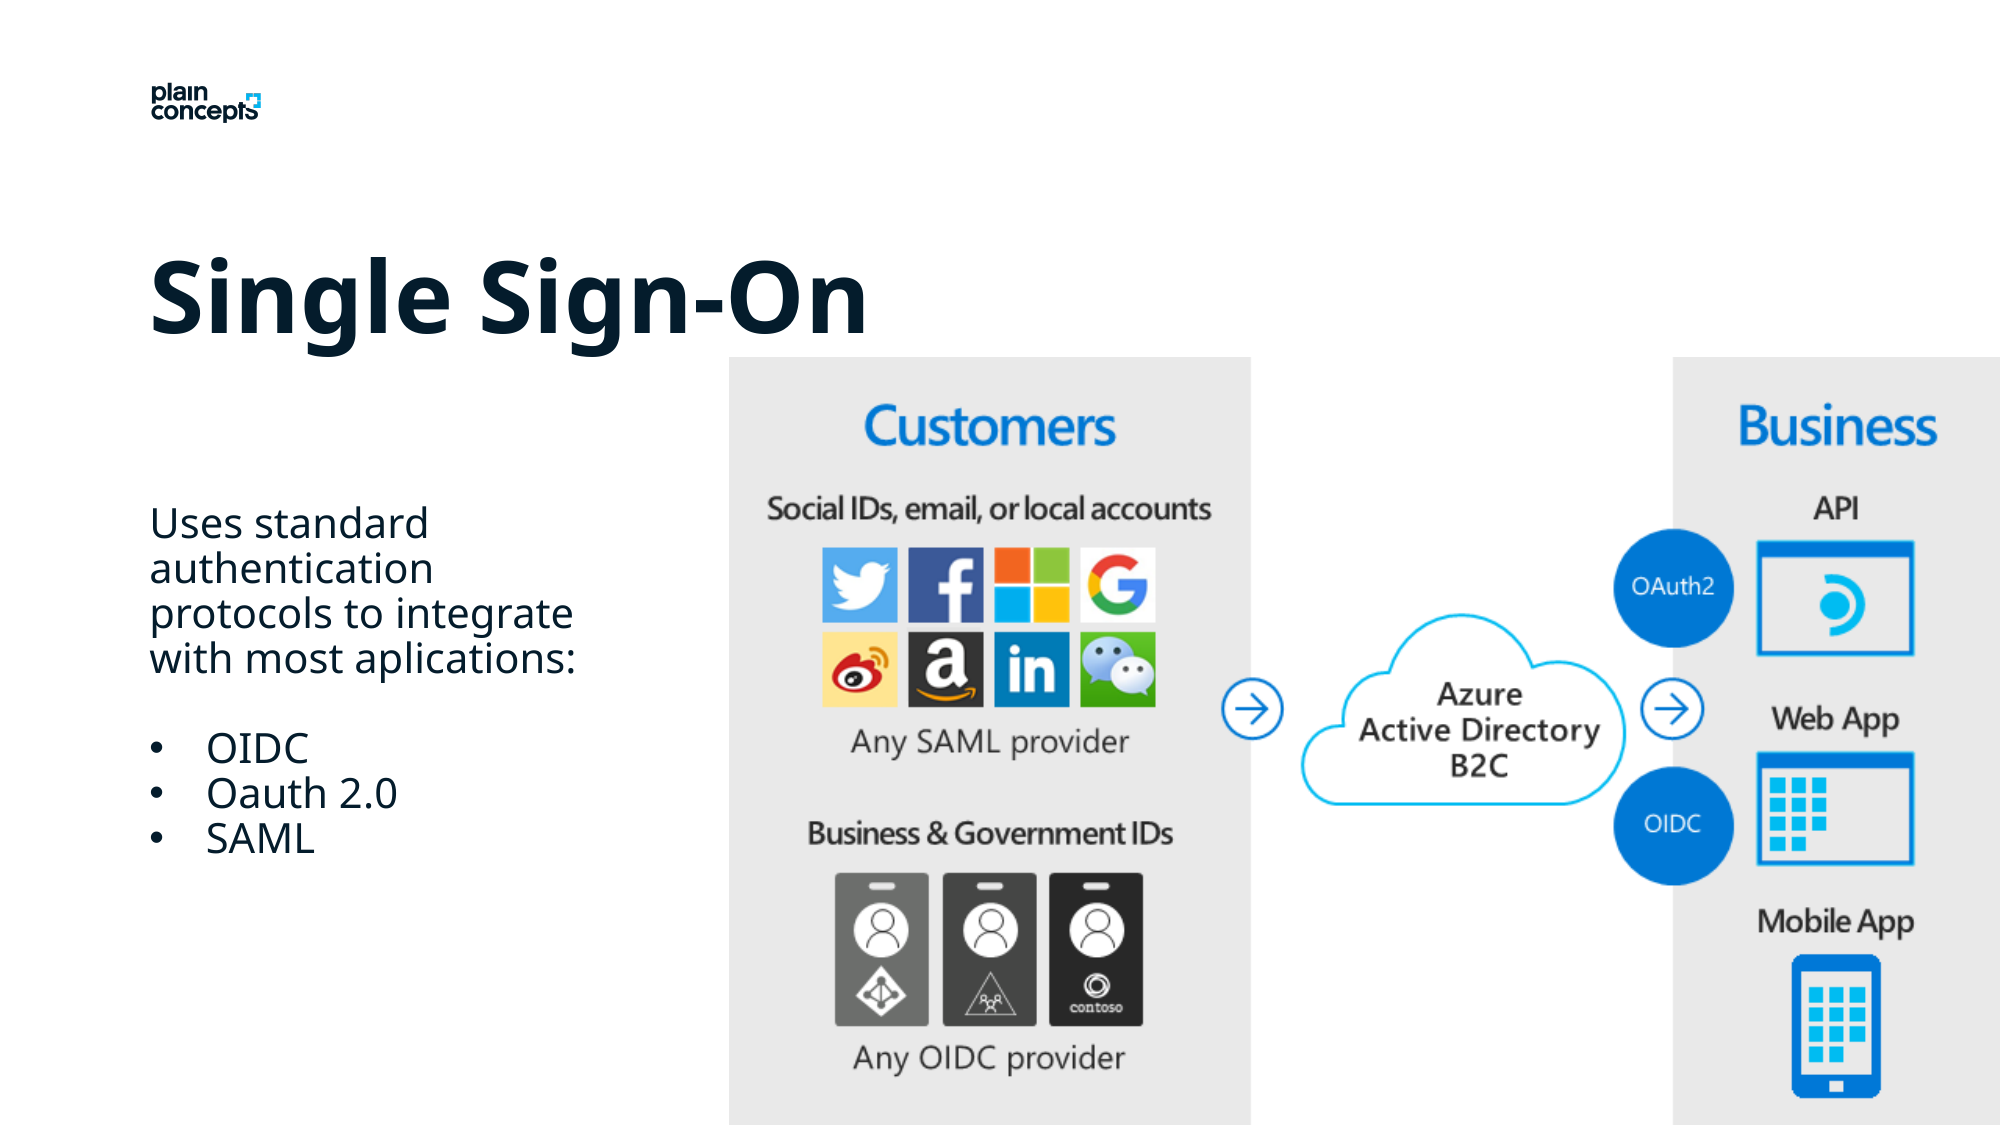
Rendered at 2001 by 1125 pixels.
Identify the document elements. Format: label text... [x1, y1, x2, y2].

list Single Sign-On [149, 247, 1786, 450]
picture [124, 58, 288, 147]
picture [729, 357, 2000, 1125]
list Uses standard authentication protocols to integrate with most aplications: OIDC Oauth 2.0 SAML [149, 502, 586, 1059]
